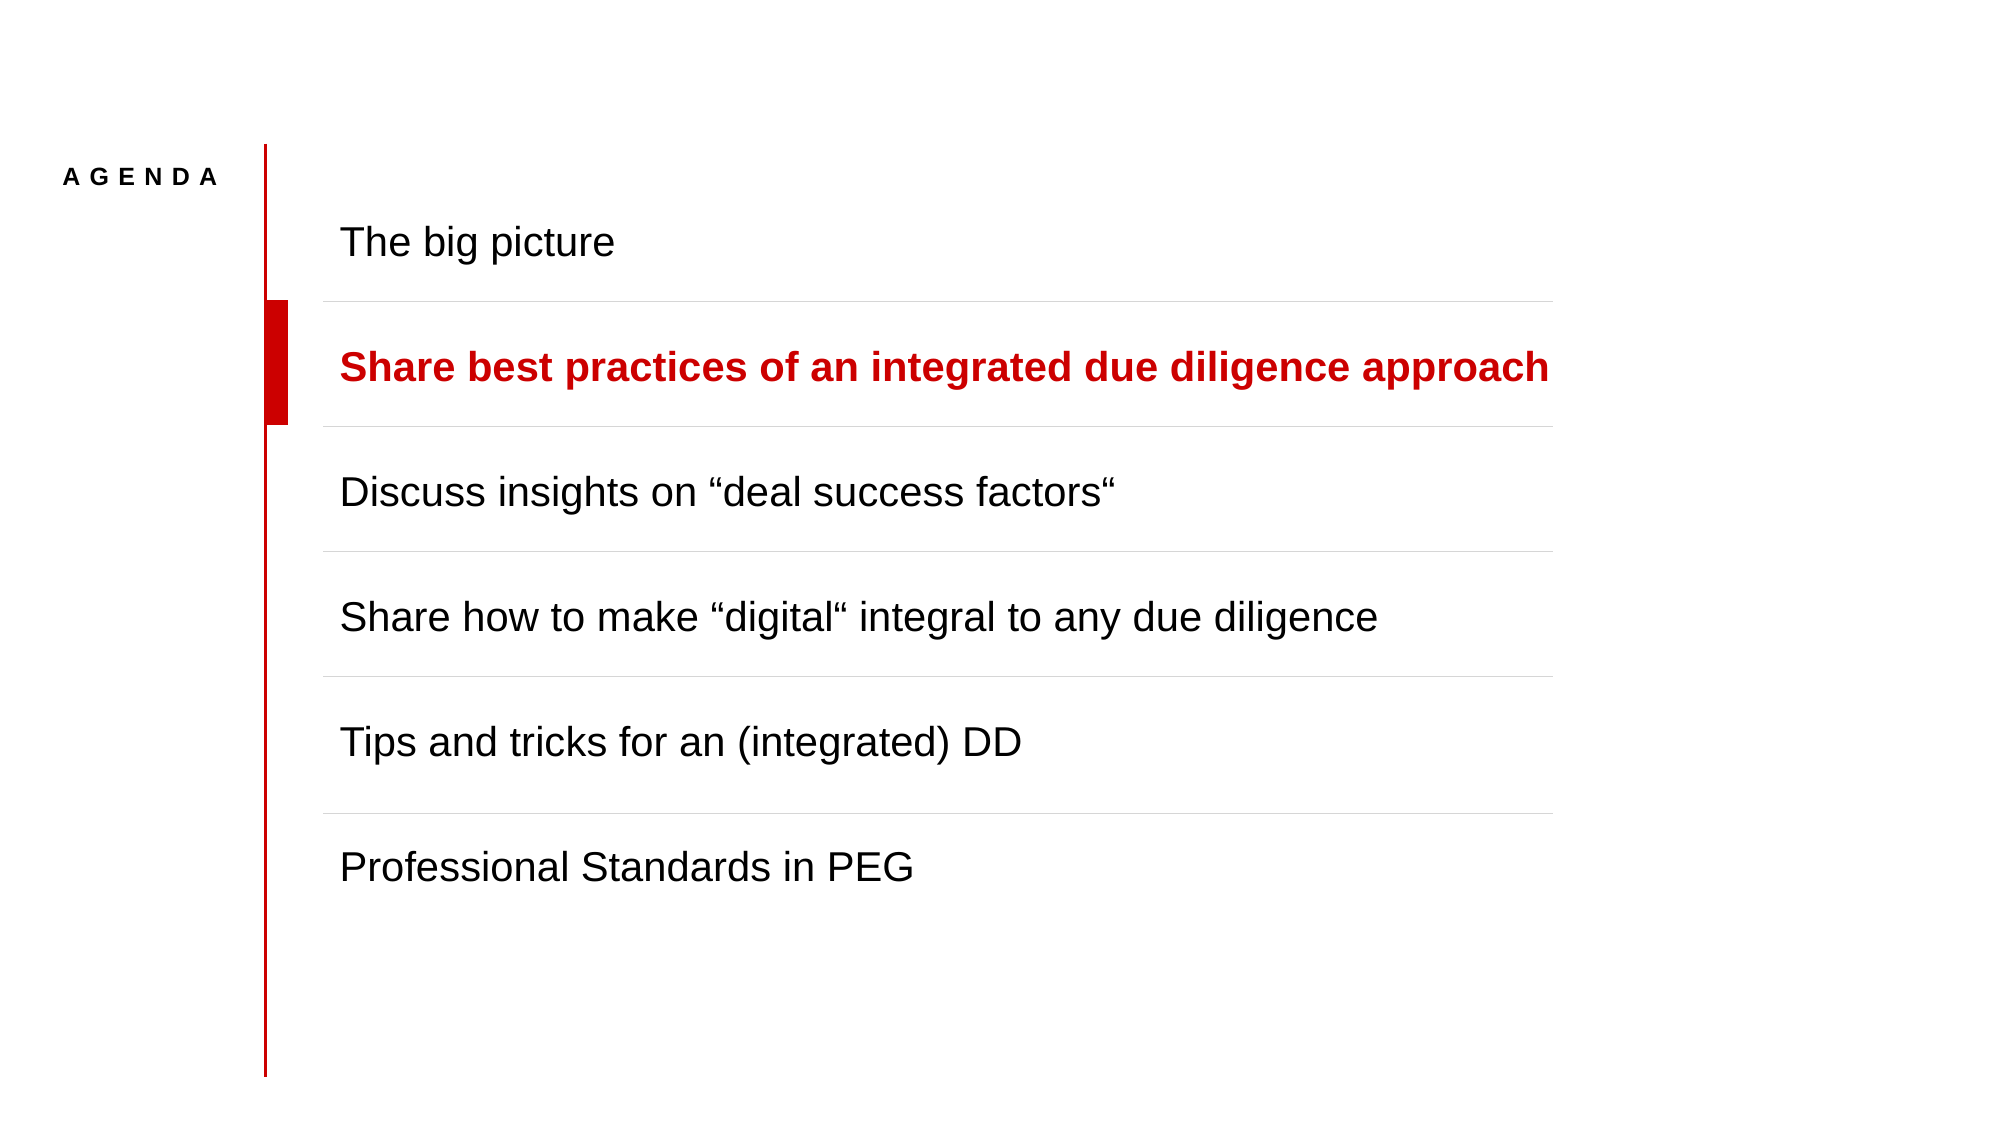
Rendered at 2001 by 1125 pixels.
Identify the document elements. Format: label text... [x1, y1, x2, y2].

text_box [323, 208, 1946, 1078]
text_box [266, 301, 287, 425]
text_box Agenda [59, 156, 230, 195]
